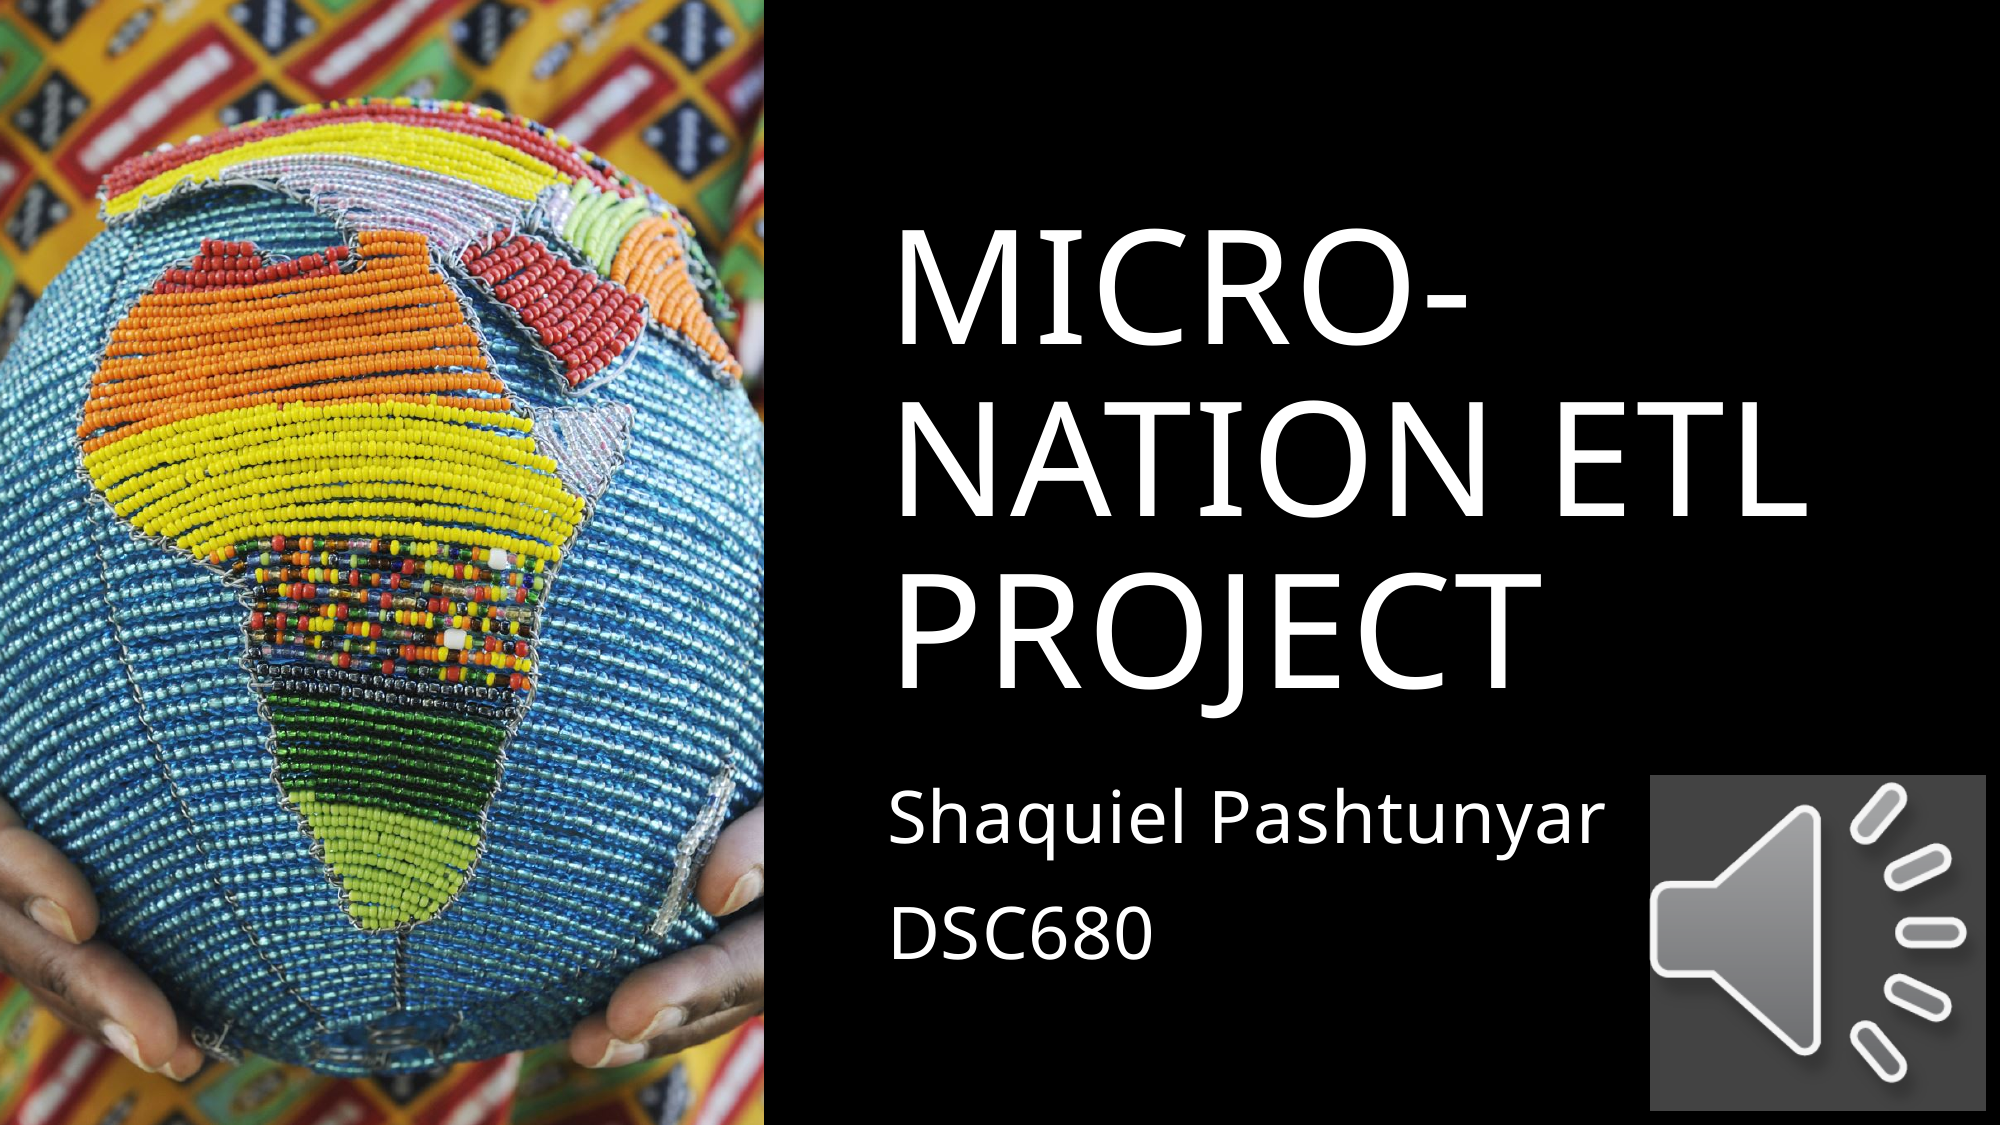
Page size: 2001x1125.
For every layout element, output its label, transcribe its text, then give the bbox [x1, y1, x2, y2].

text_box [764, 0, 2000, 1125]
subtitle Shaquiel Pashtunyar DSC680 [872, 762, 1843, 983]
picture [1648, 773, 1987, 1112]
picture [0, 0, 764, 1125]
title Micro- Nation ETL Project [872, 104, 1843, 731]
